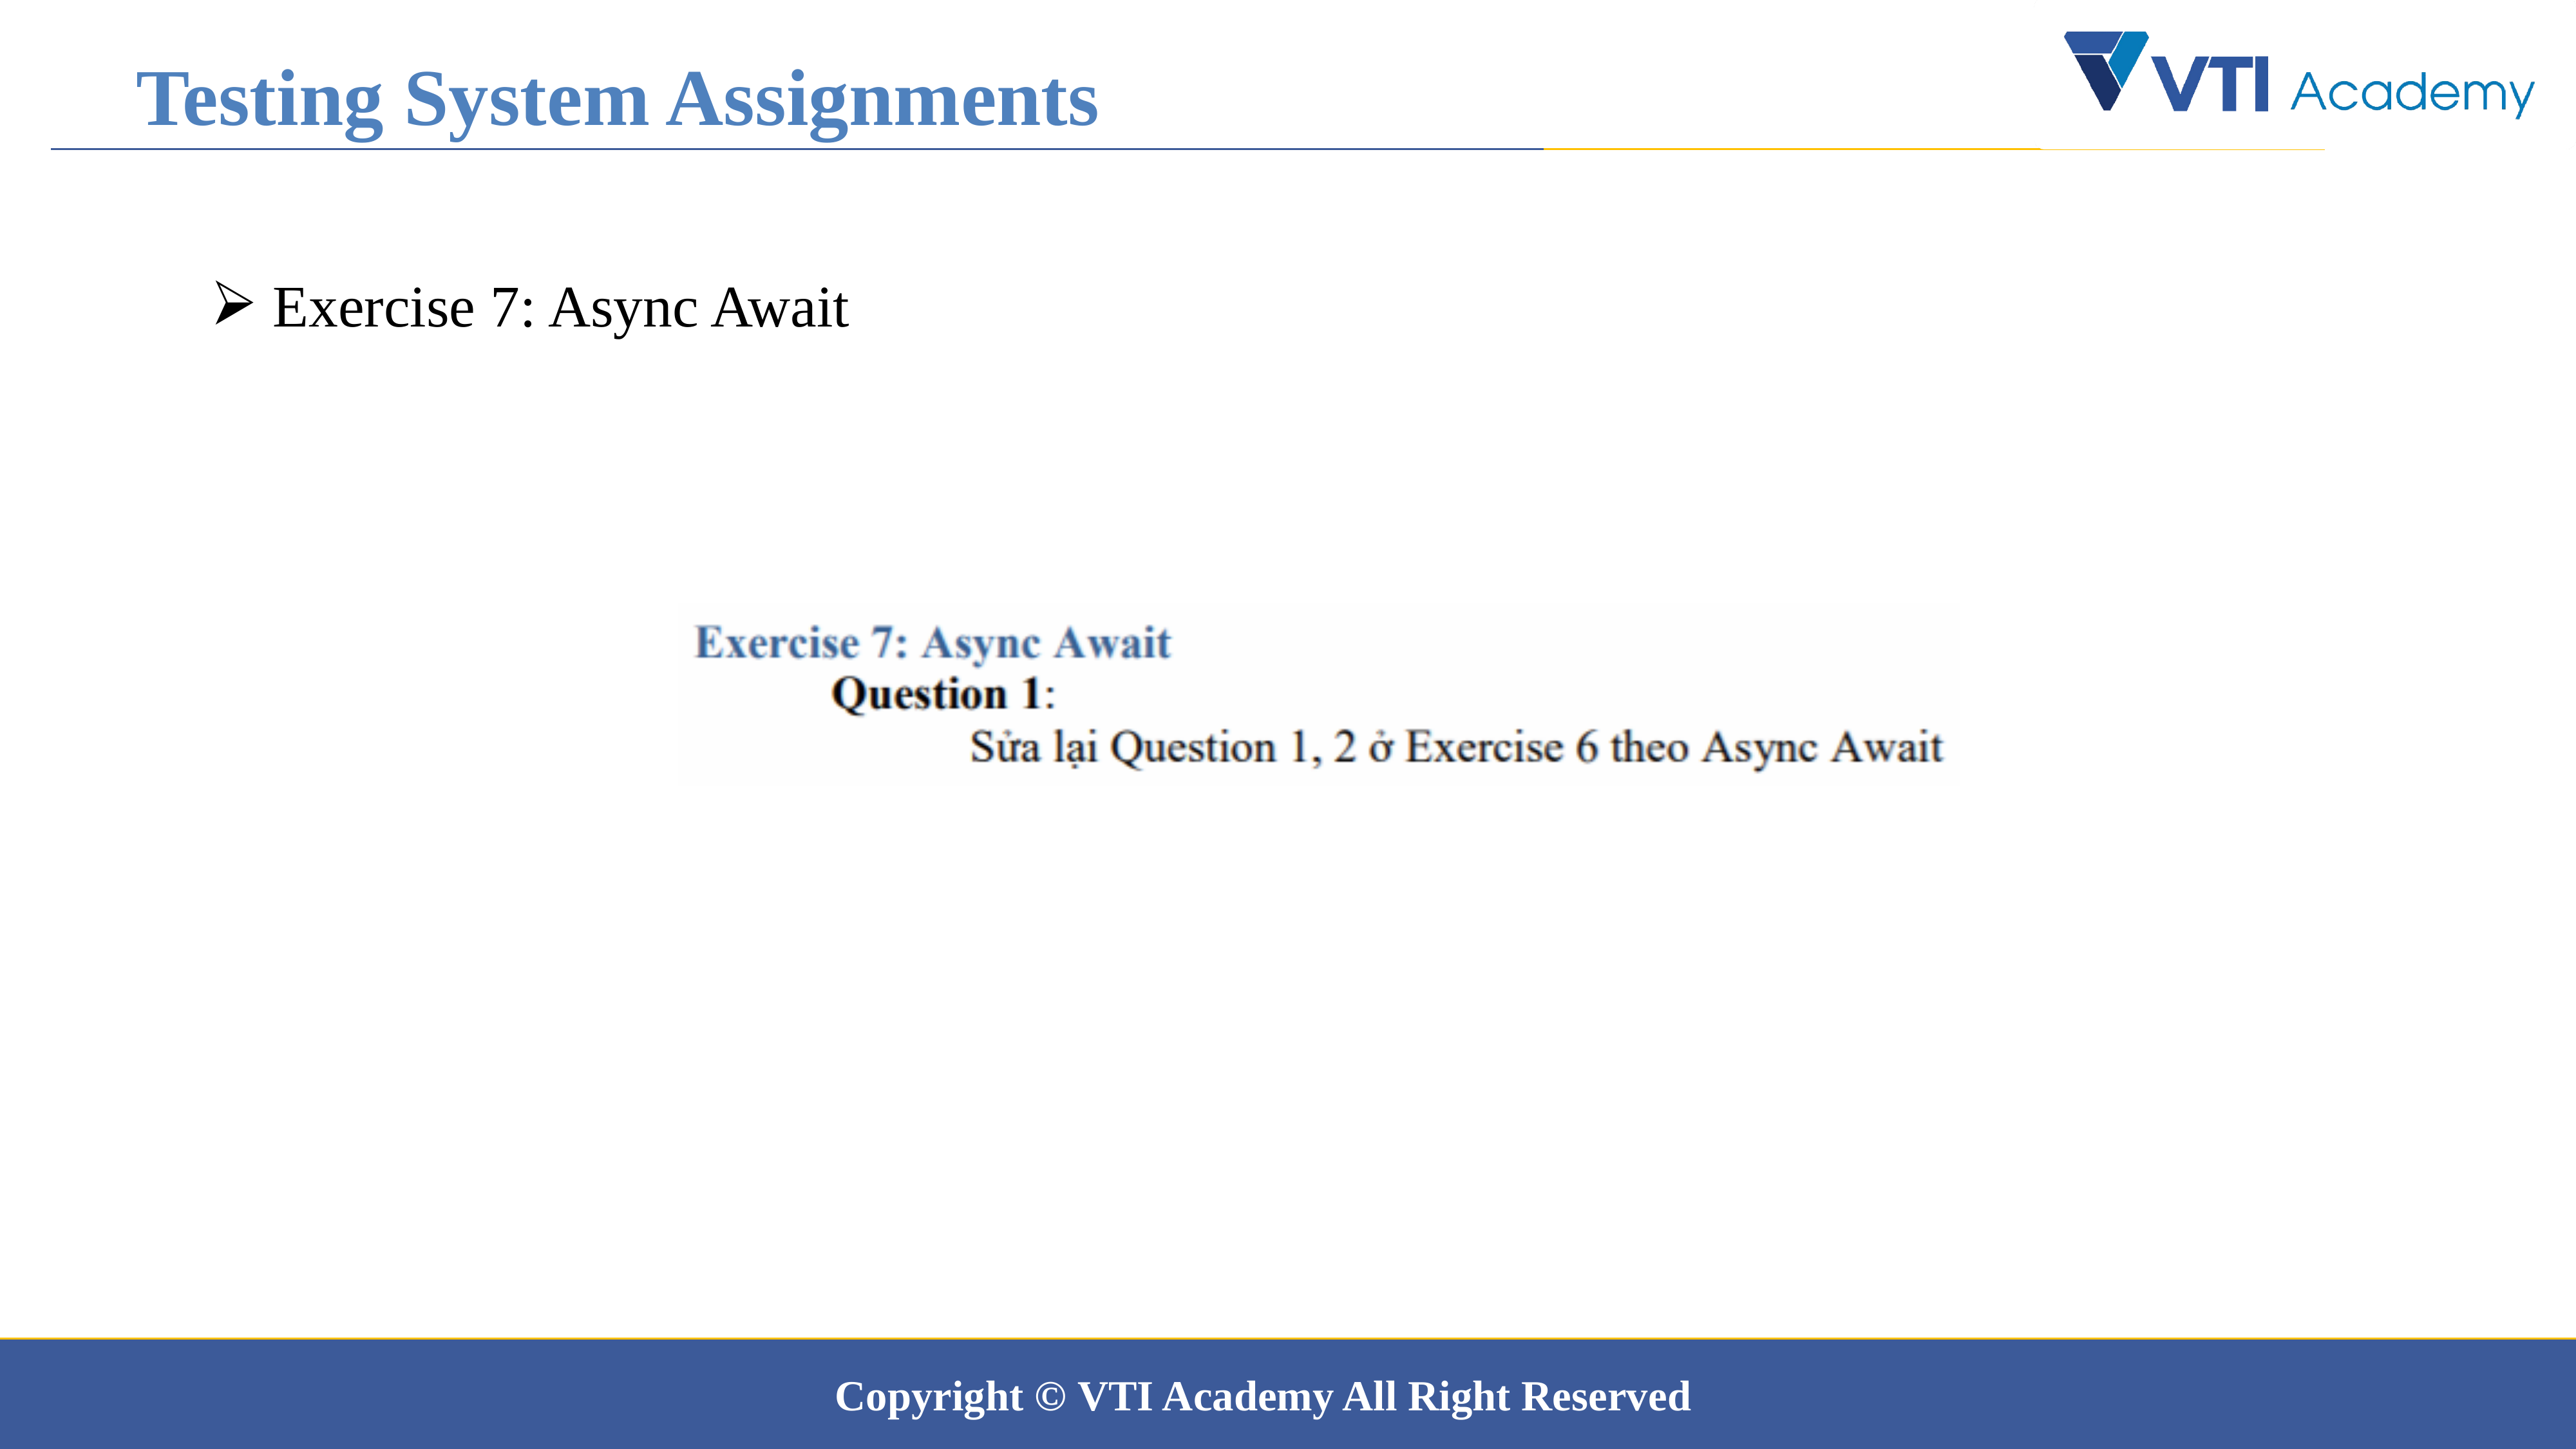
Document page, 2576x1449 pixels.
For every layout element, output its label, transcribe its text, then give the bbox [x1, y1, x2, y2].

picture [2034, 0, 2576, 149]
picture [677, 603, 1960, 786]
text_box [187, 247, 1231, 361]
text_box Testing System Assignments [126, 60, 1370, 126]
text_box Exercise 7: Async Await [203, 263, 1247, 377]
